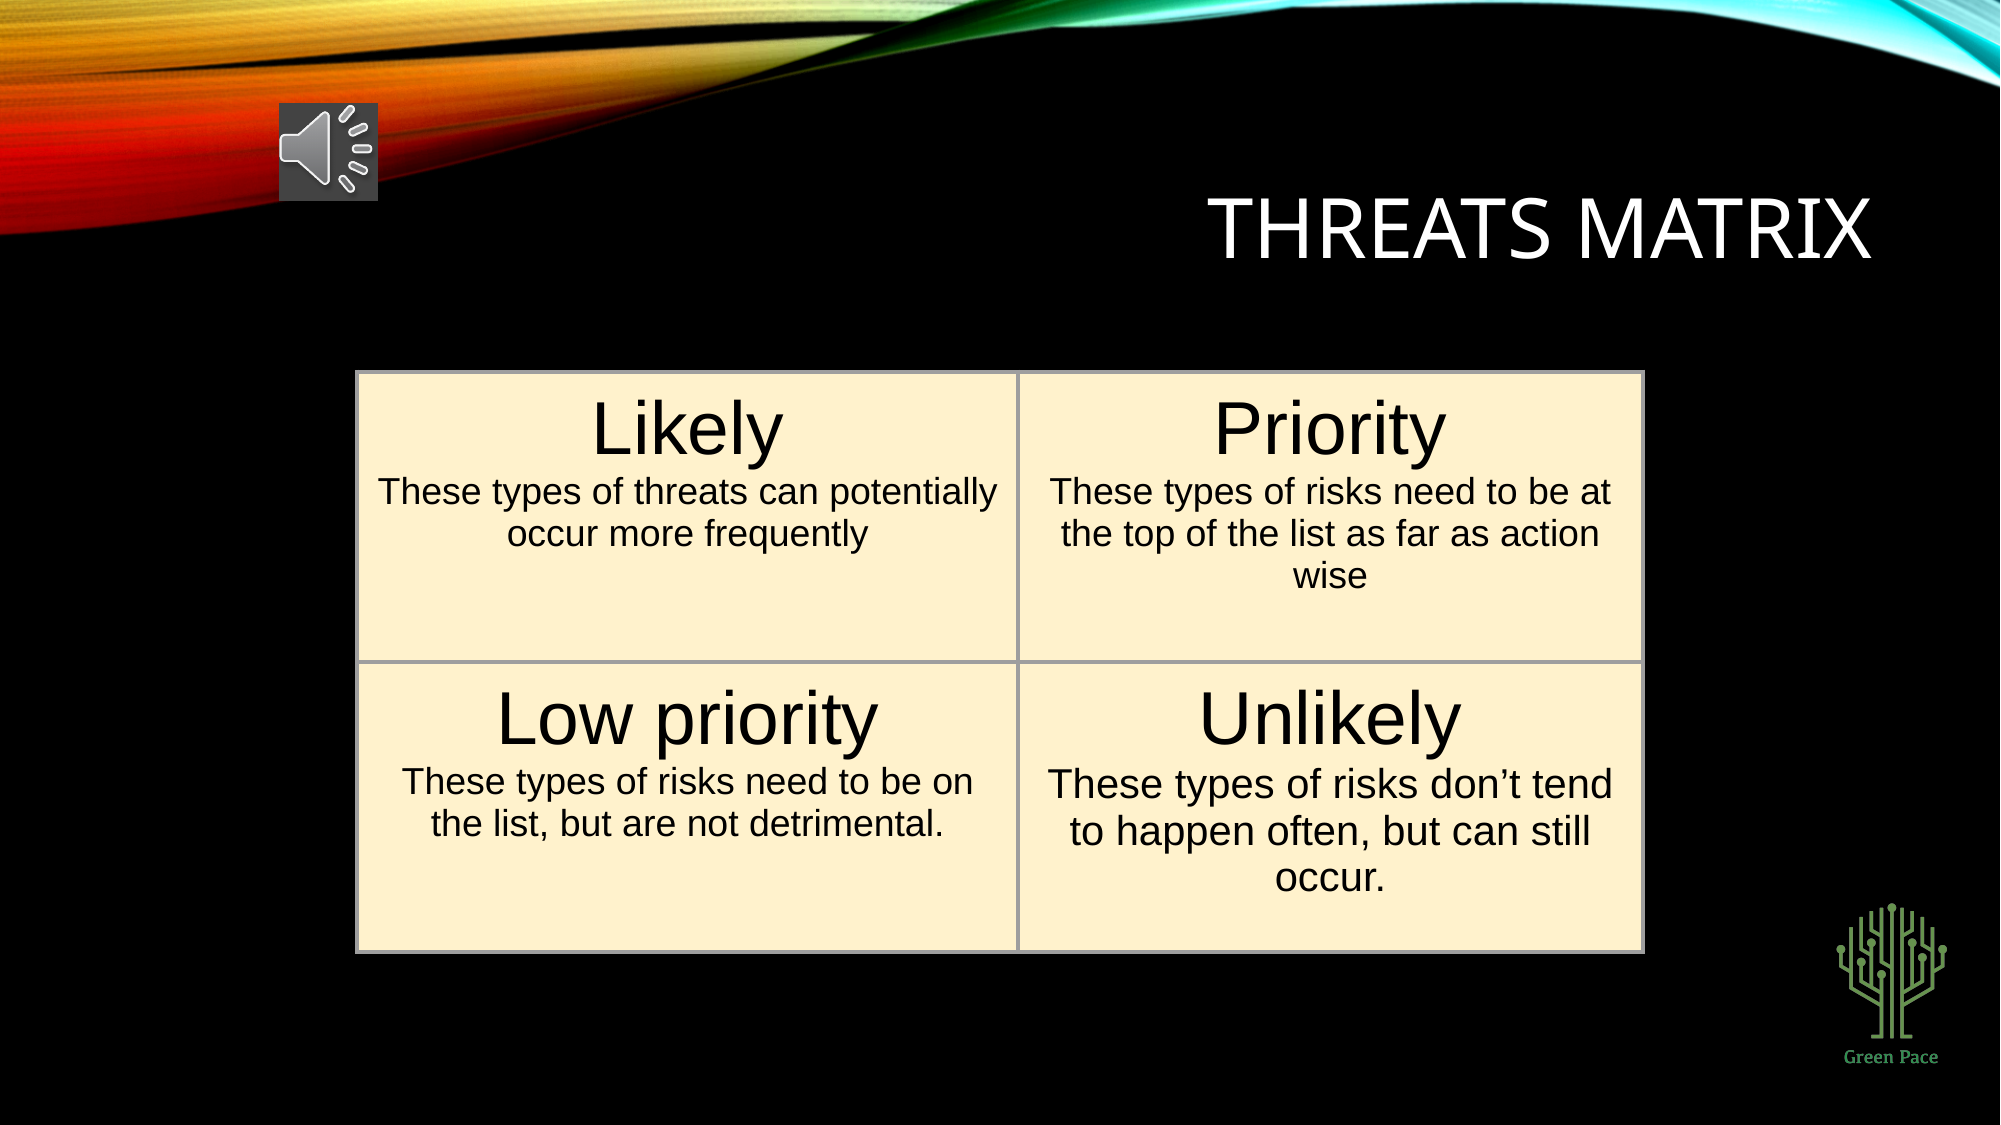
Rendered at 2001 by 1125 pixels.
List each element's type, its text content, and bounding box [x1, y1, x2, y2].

table_header Likely These types of threats can potentially occur more frequently [359, 374, 1016, 660]
picture [1817, 892, 1964, 1082]
table_cell Low priority These types of risks need to be on the list, but are not detrimental. [359, 664, 1016, 950]
table_header Priority These types of risks need to be at the top of the list as far as action wise [1020, 374, 1641, 660]
picture [0, 0, 2000, 237]
table_cell Unlikely These types of risks don’t tend to happen often, but can still occur. [1020, 664, 1641, 950]
title THREATS MATRIX [474, 125, 1888, 338]
